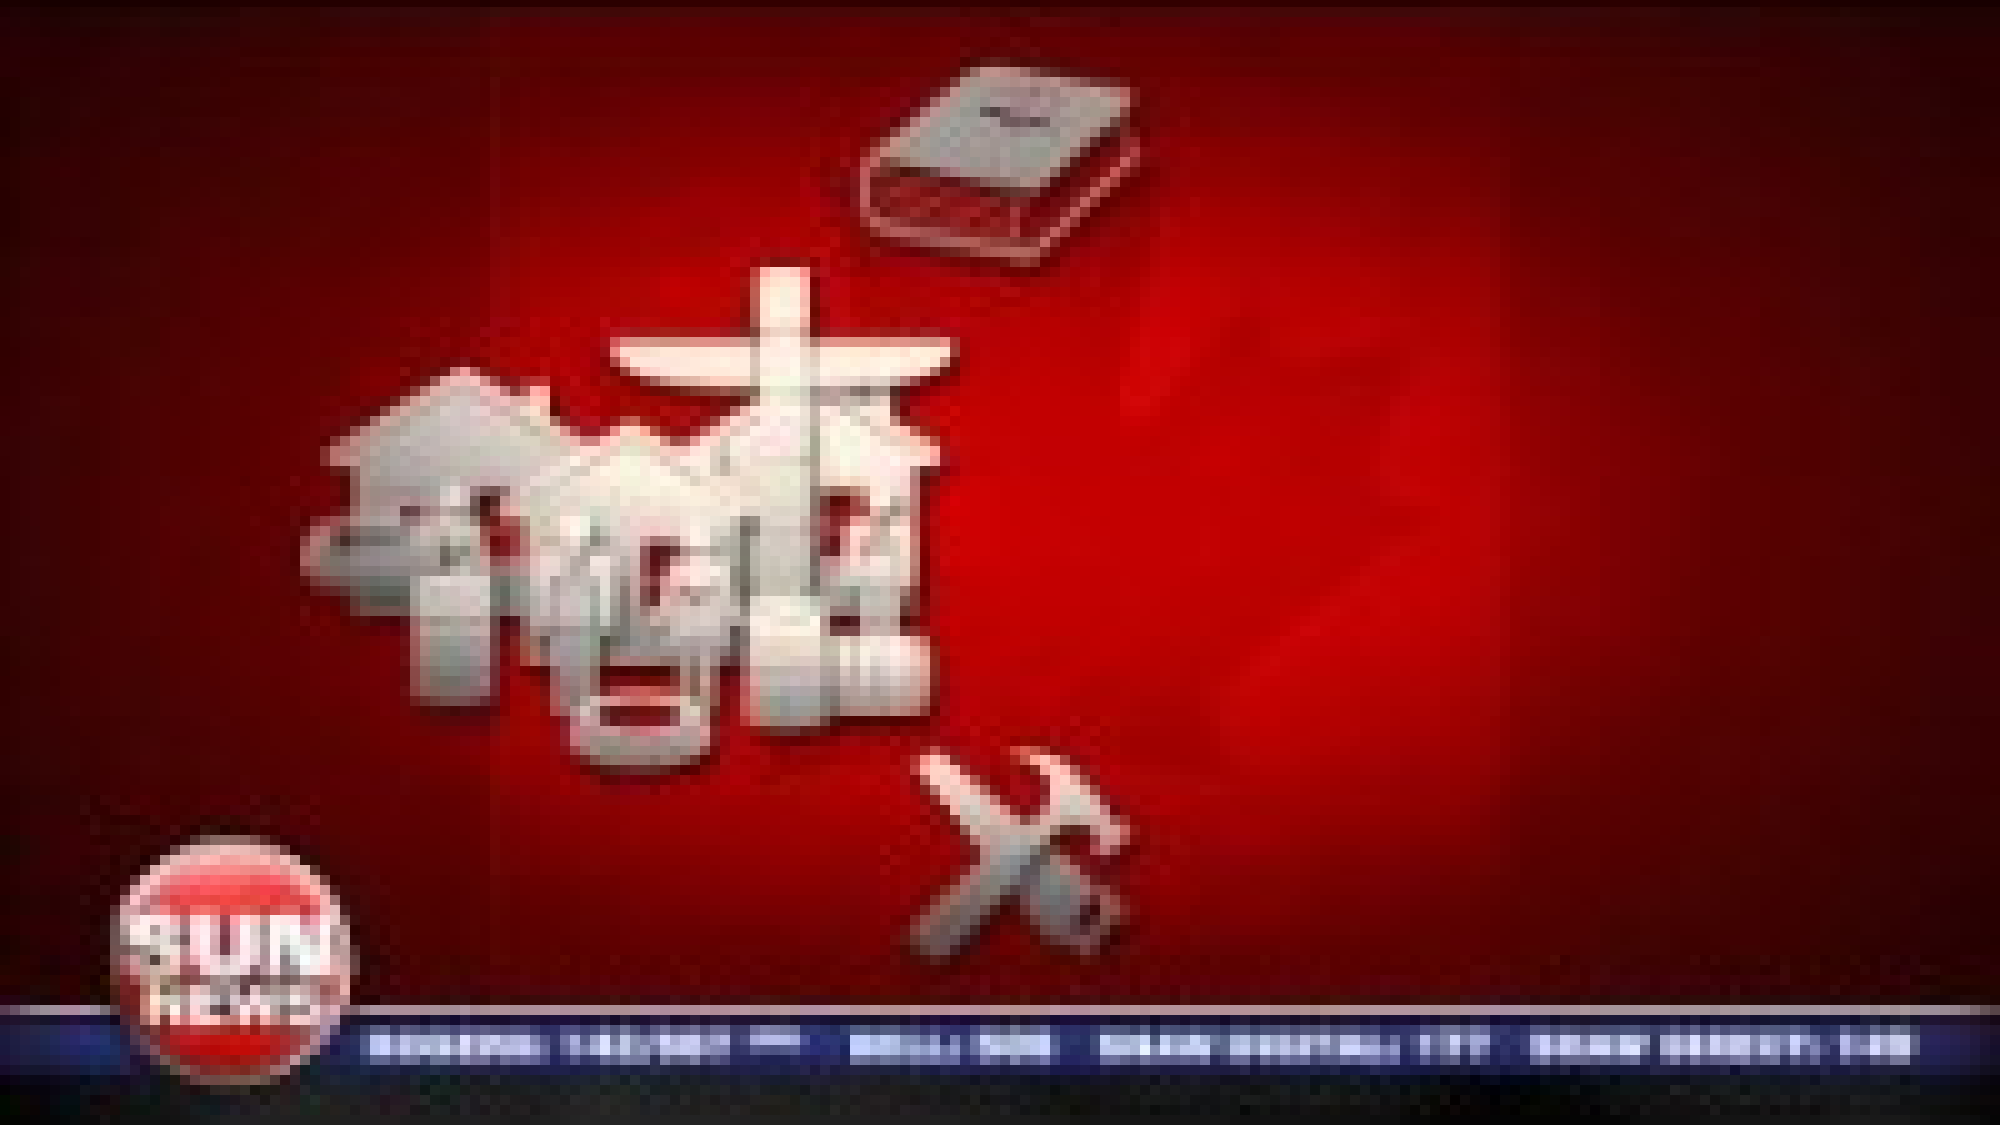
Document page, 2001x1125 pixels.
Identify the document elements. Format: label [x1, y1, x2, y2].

text_box [0, 0, 2000, 1125]
